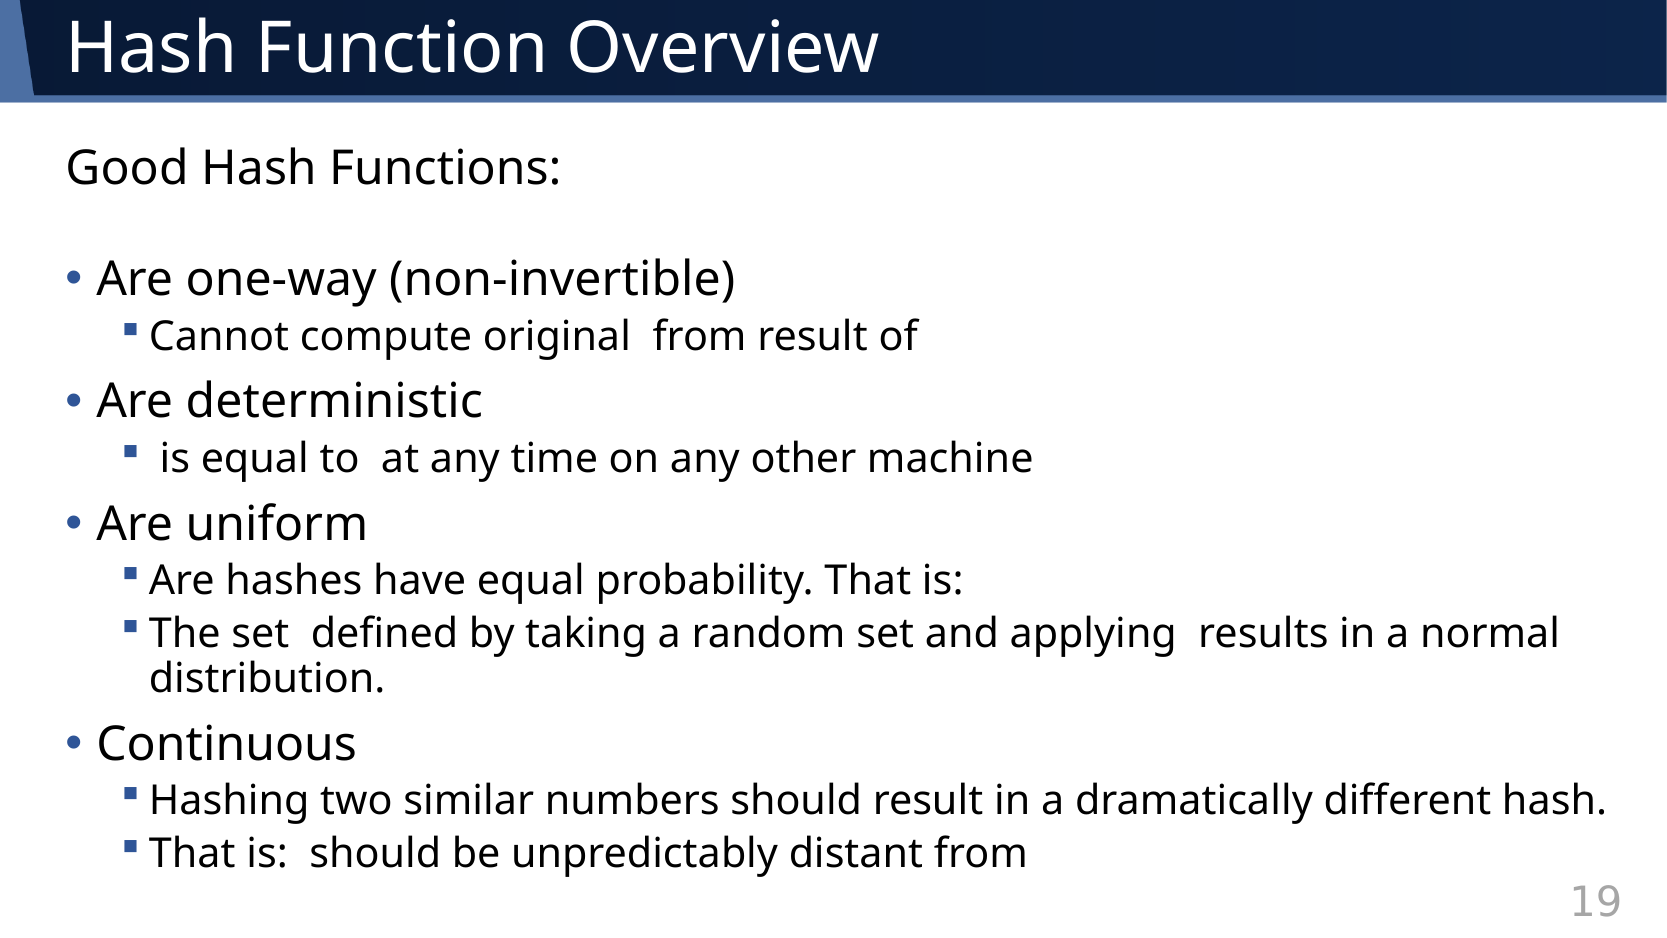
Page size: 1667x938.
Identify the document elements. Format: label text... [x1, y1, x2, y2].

picture [0, 0, 1667, 938]
title Hash Function Overview [50, 3, 1667, 97]
